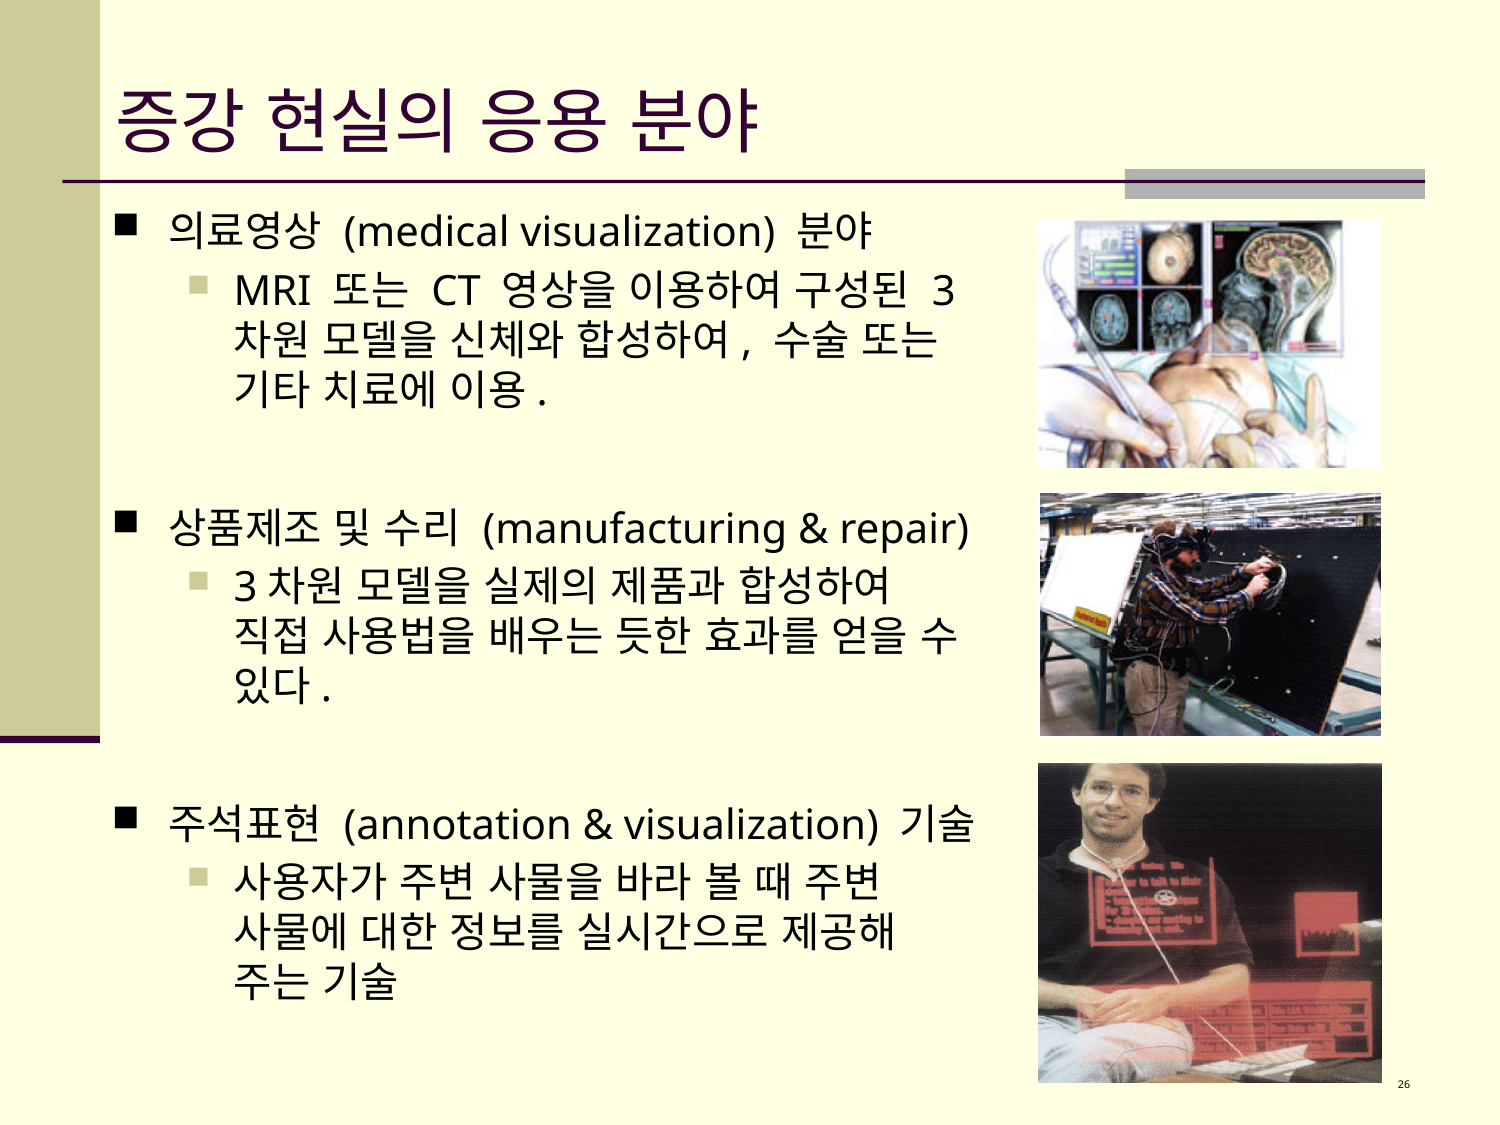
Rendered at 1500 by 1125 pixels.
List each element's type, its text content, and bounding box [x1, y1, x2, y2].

slide_number 26 [1112, 1070, 1425, 1100]
picture [1038, 491, 1382, 737]
title 증강 현실의 응용 분야 [100, 37, 1438, 200]
picture [1038, 219, 1382, 469]
list 의료영상 (medical visualization) 분야 MRI 또는 CT 영상을 이용하여 구성된 3차원 모델을 신체와 합성하여, 수술 또는 기타 치료에 이용. 상품제조 및 수리 (manufacturing & repair) 3차원 모델을 실제의 제품과 합성하여 직접 사용법을 배우는 듯한 효과를 얻을 수 있다. 주석표현 (annotation & visualization) 기술 사용자가 주변 사물을 바라 볼 때 주변 사물에 대한 정보를 실시간으로 제공해 주는 기술 [96, 197, 995, 961]
picture [1038, 762, 1382, 1083]
